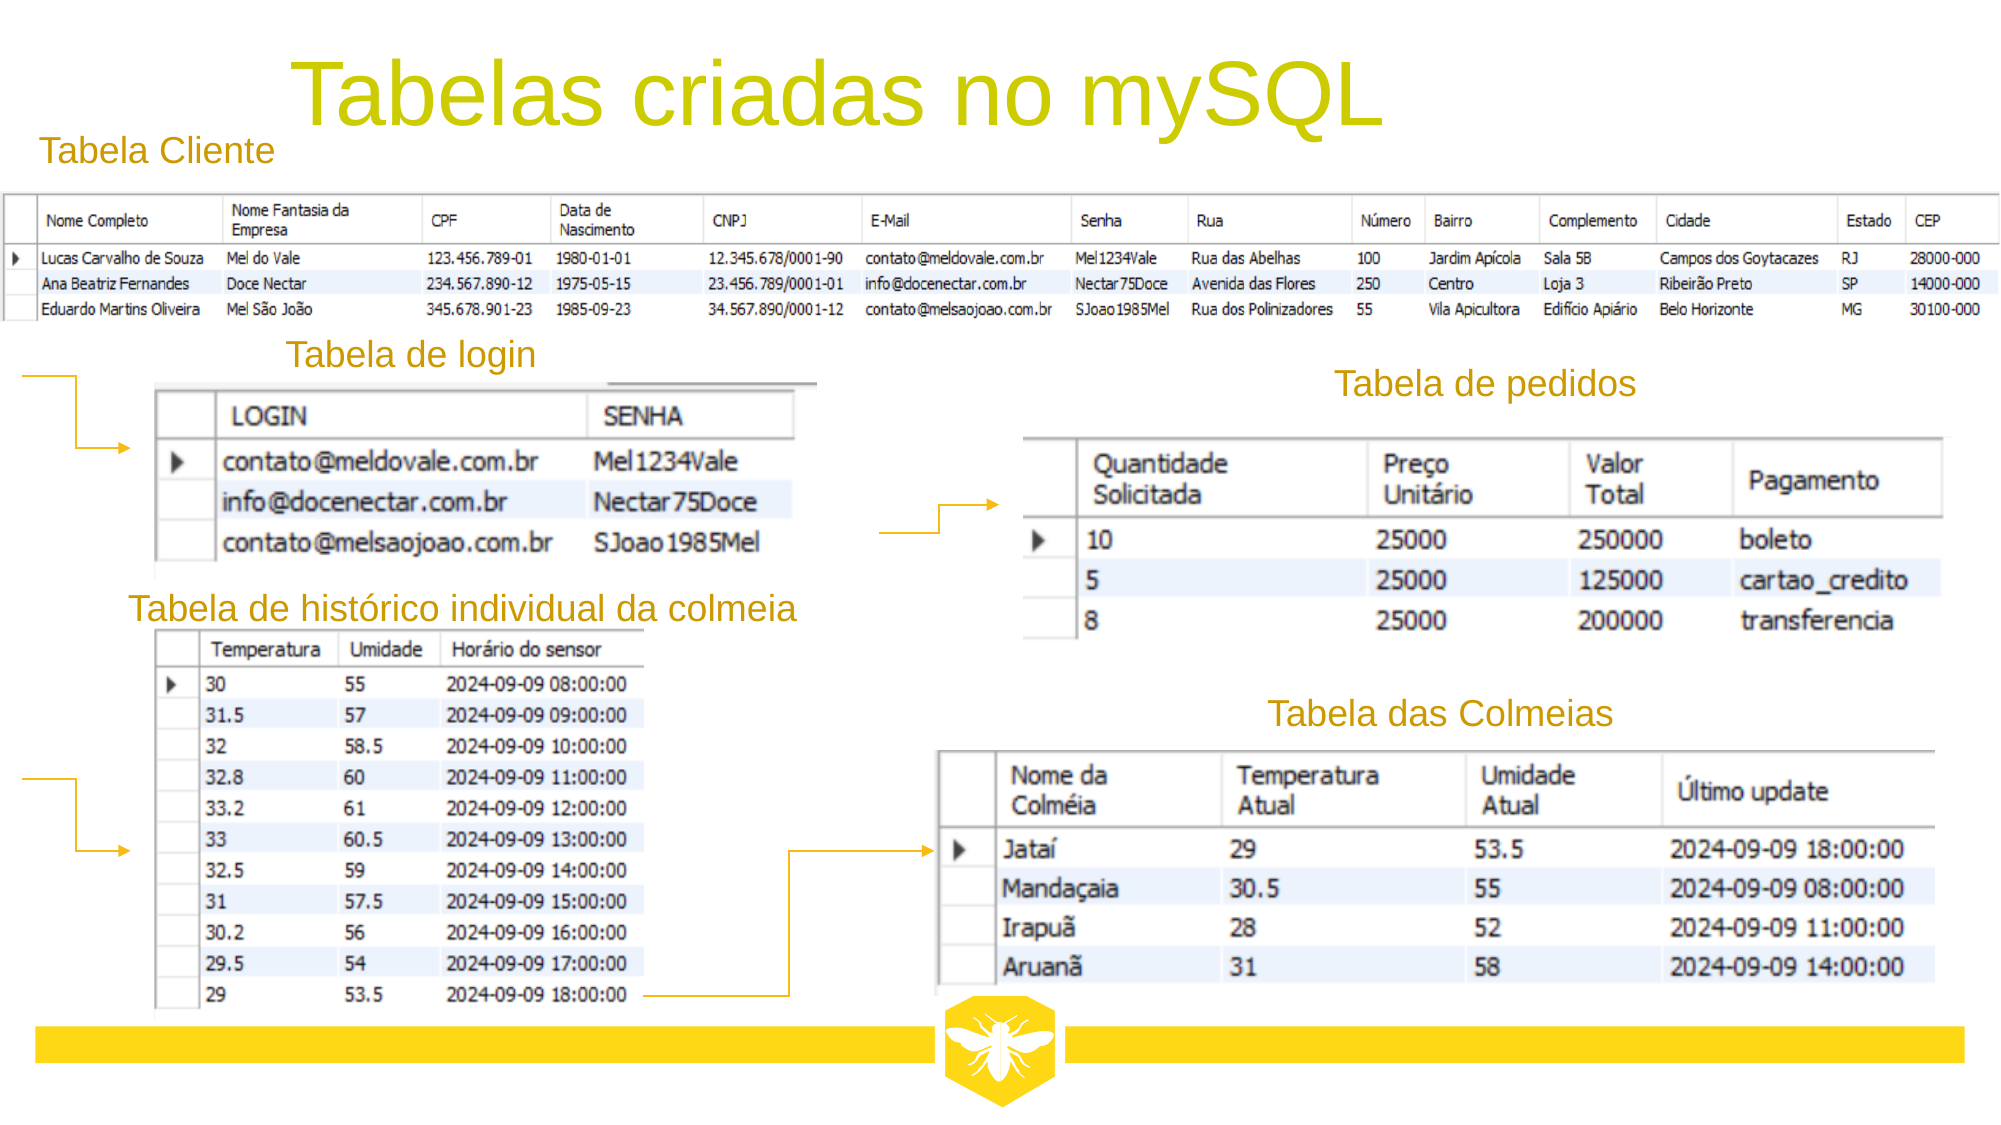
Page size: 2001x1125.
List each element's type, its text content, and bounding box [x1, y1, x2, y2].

picture [154, 382, 817, 579]
text_box Tabela das Colmeias [1252, 683, 1630, 742]
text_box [879, 504, 1000, 534]
text_box Tabela de login [270, 322, 552, 382]
text_box Tabela de histórico individual da colmeia [113, 576, 812, 637]
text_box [643, 850, 935, 996]
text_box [21, 375, 131, 449]
picture [0, 191, 2000, 322]
picture [154, 628, 644, 1020]
text_box Tabela de pedidos [1318, 352, 1652, 412]
text_box Tabela Cliente [23, 118, 291, 179]
picture [934, 750, 1935, 996]
picture [1023, 436, 1952, 683]
text_box Tabelas criadas no mySQL [274, 38, 2000, 191]
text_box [21, 778, 131, 851]
